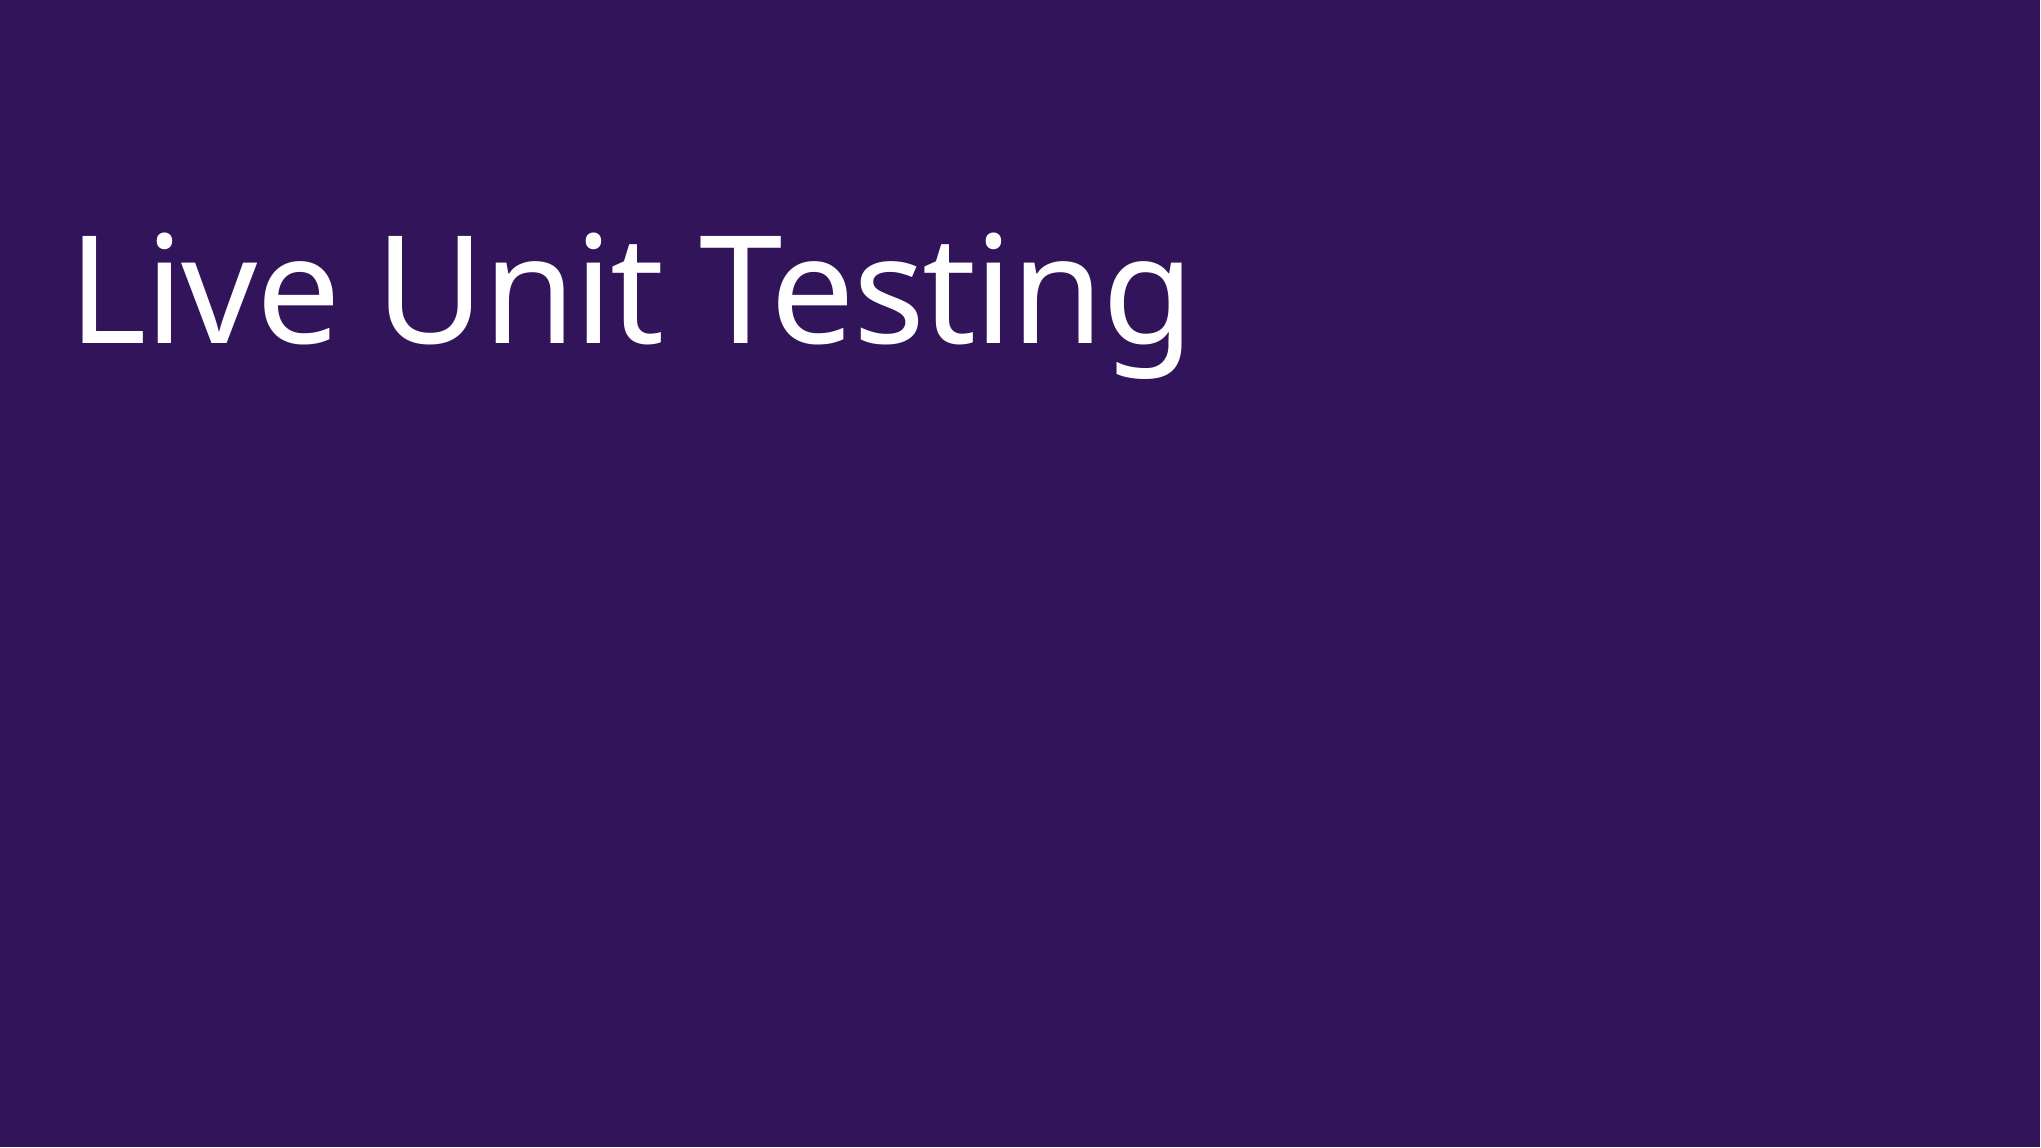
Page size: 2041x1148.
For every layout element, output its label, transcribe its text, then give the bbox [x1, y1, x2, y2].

title Live Unit Testing [45, 198, 1695, 393]
